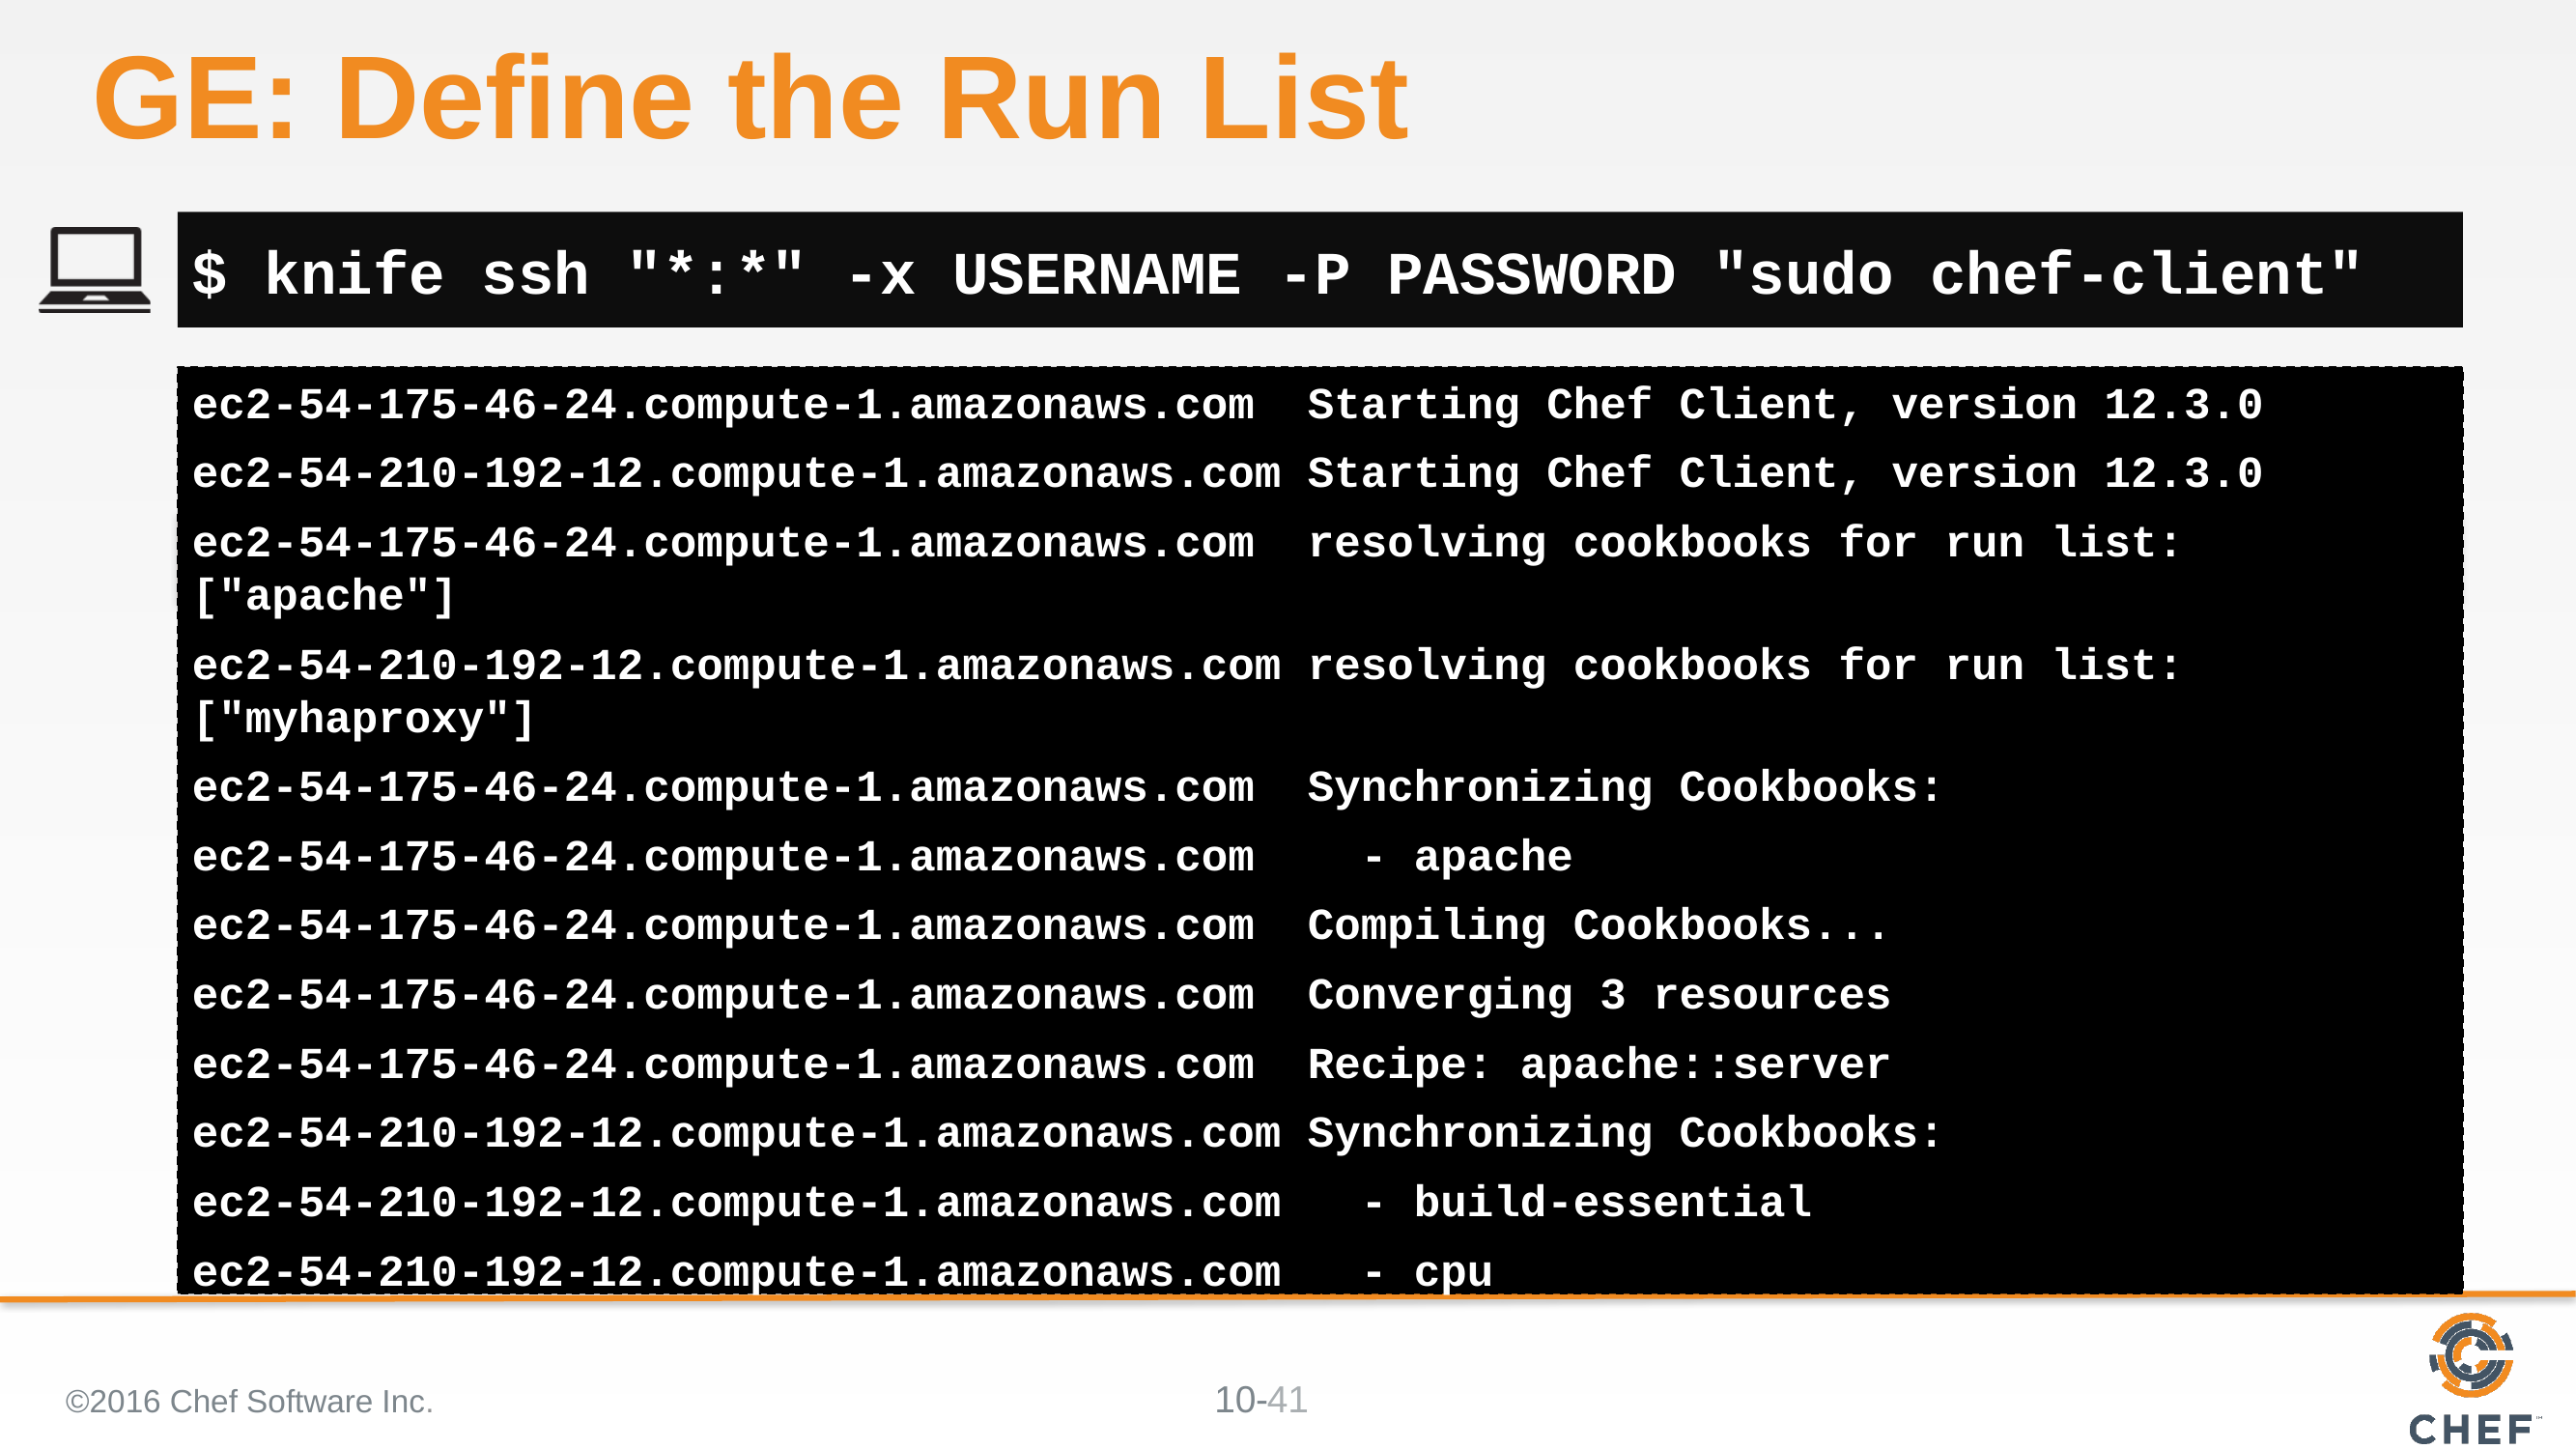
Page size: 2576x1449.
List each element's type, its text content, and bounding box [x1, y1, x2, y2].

picture [2399, 1297, 2550, 1449]
list ec2-54-175-46-24.compute-1.amazonaws.com Starting Chef Client, version 12.3.0 ec2-54-210-192-12.compute-1.amazonaws.com Starting Chef Client, version 12.3.0 ec2-54-175-46-24.compute-1.amazonaws.com resolving cookbooks for run list: ["apache"] ec2-54-210-192-12.compute-1.amazonaws.com resolving cookbooks for run list: ["myhaproxy"] ec2-54-175-46-24.compute-1.amazonaws.com Synchronizing Cookbooks: ec2-54-175-46-24.compute-1.amazonaws.com - apache ec2-54-175-46-24.compute-1.amazonaws.com Compiling Cookbooks... ec2-54-175-46-24.compute-1.amazonaws.com Converging 3 resources ec2-54-175-46-24.compute-1.amazonaws.com Recipe: apache::server ec2-54-210-192-12.compute-1.amazonaws.com Synchronizing Cookbooks: ec2-54-210-192-12.compute-1.amazonaws.com - build-essential ec2-54-210-192-12.compute-1.amazonaws.com - cpu [177, 366, 2464, 1294]
footer ©2016 Chef Software Inc. [51, 1359, 952, 1440]
slide_number 41 [998, 1359, 1578, 1437]
list $ knife ssh "*:*" -x USERNAME -P PASSWORD "sudo chef-client" [177, 212, 2463, 327]
title GE: Define the Run List [92, 37, 2463, 180]
